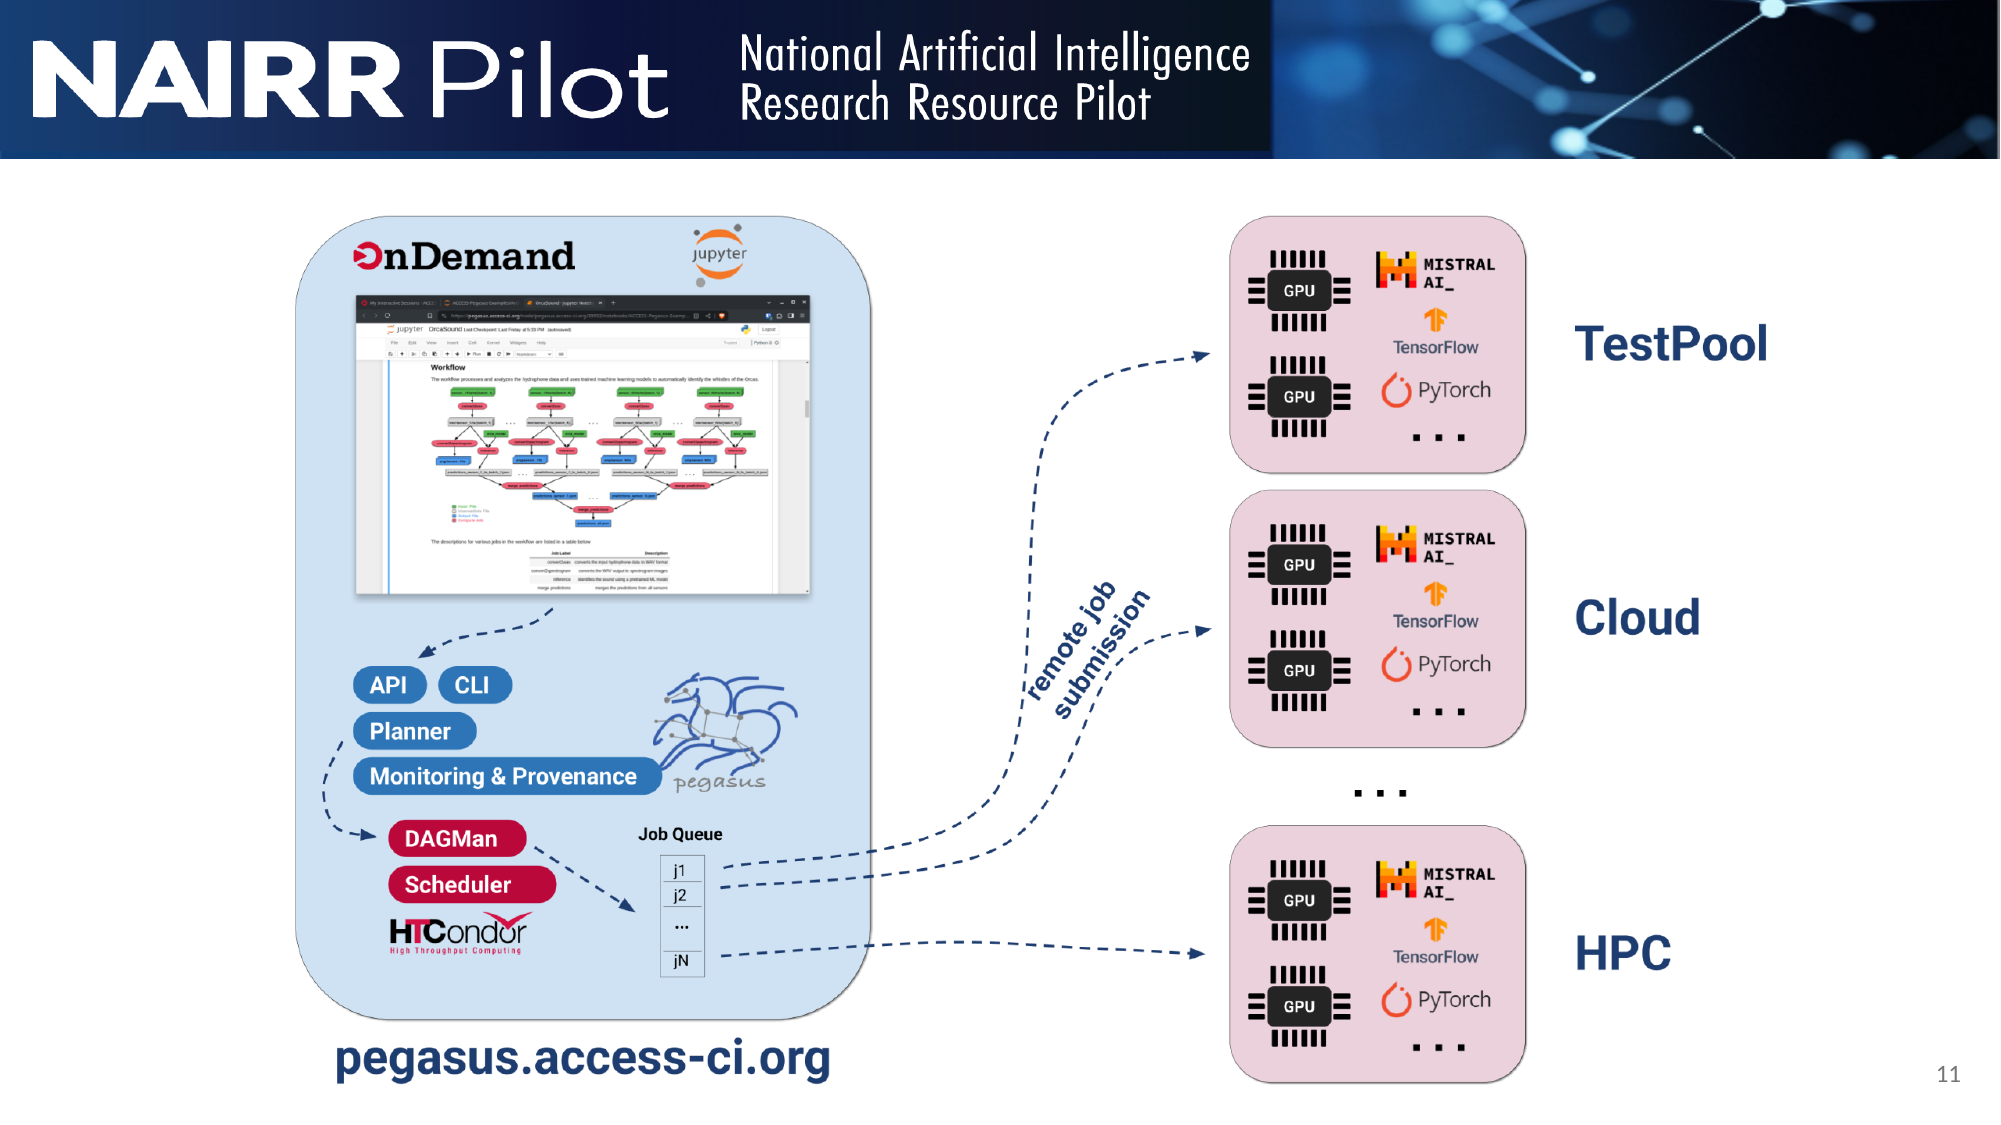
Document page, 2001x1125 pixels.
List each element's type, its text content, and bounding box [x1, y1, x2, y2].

picture [198, 172, 1802, 1103]
picture [0, 0, 2000, 159]
slide_number ‹#› [1804, 1042, 1977, 1103]
